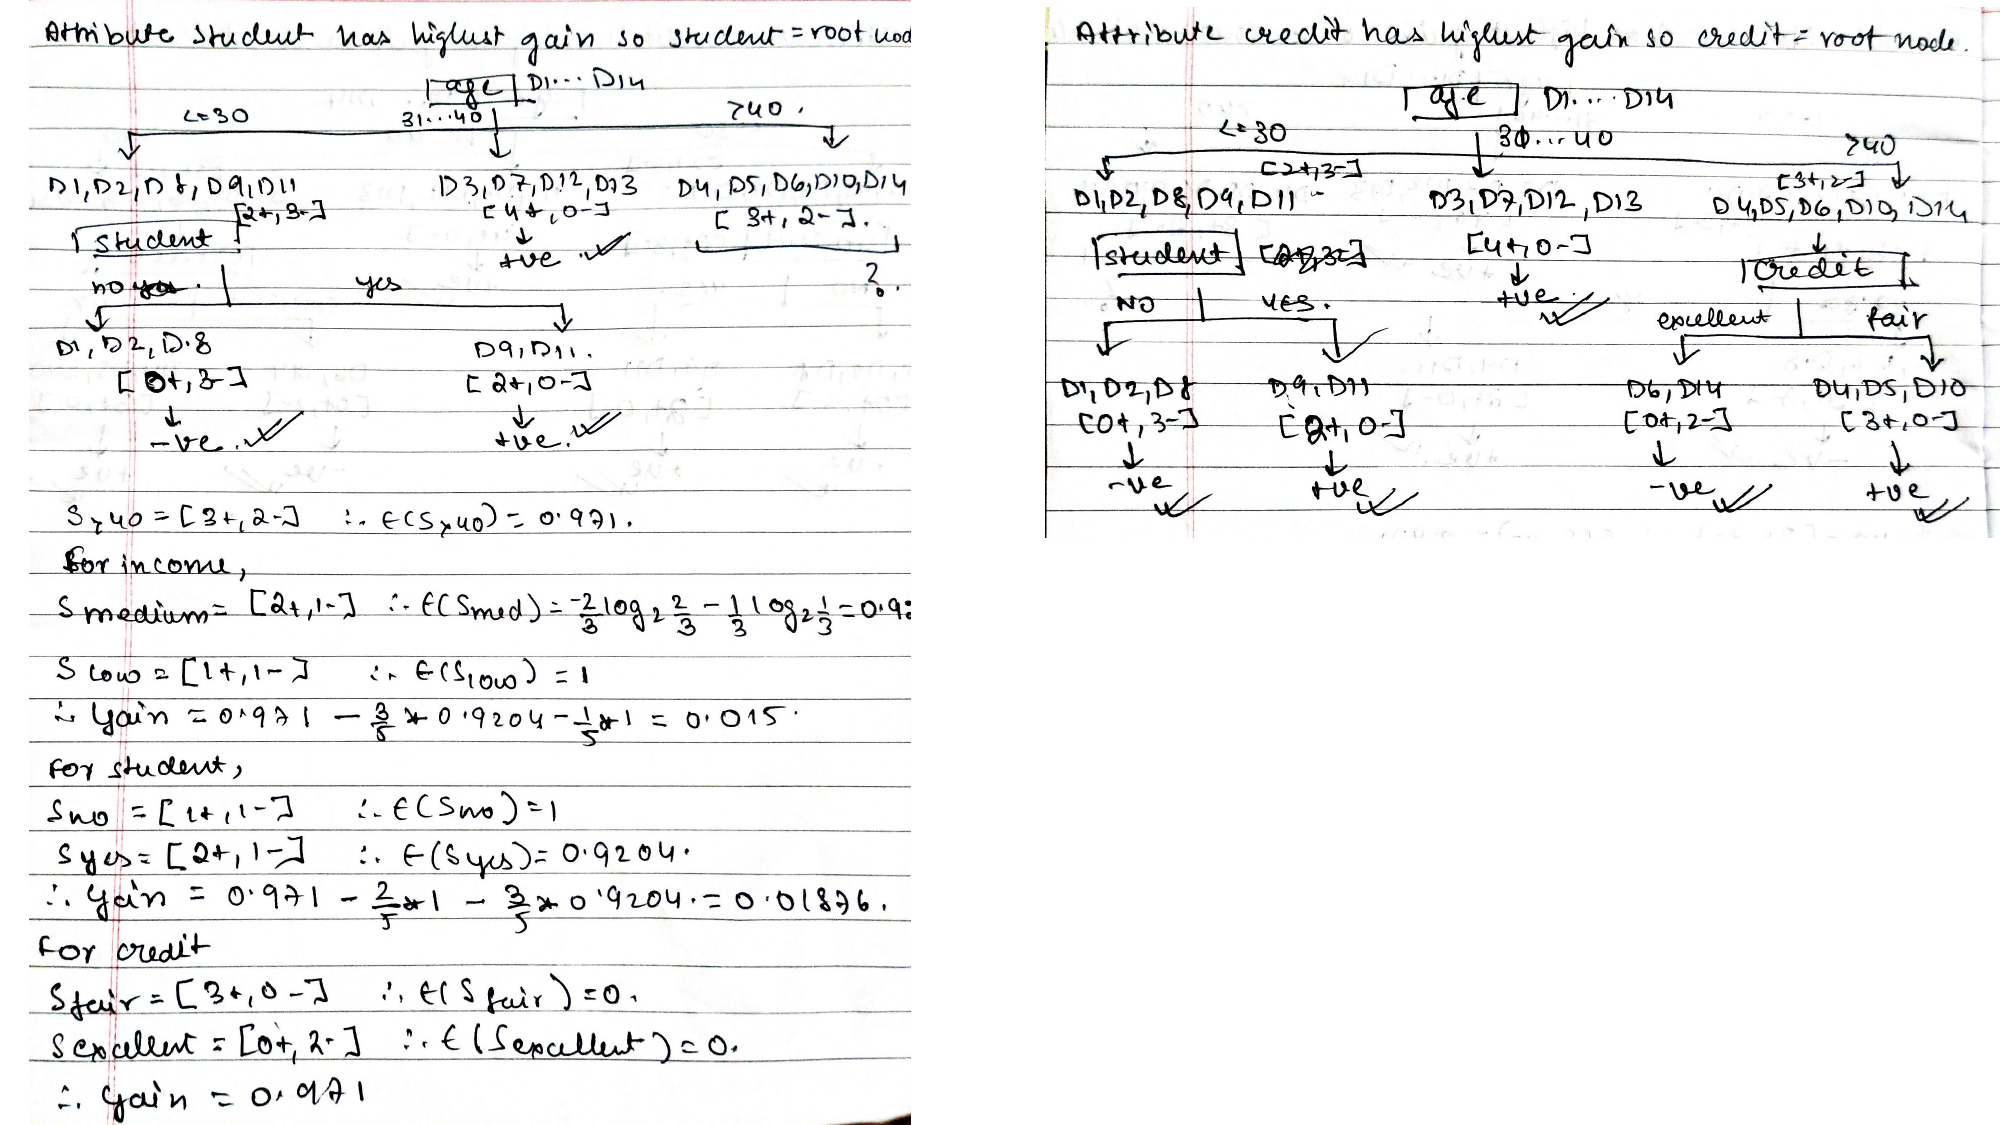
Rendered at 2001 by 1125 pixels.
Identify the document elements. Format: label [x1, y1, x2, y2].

picture [1045, 7, 2000, 538]
picture [29, 0, 911, 1125]
